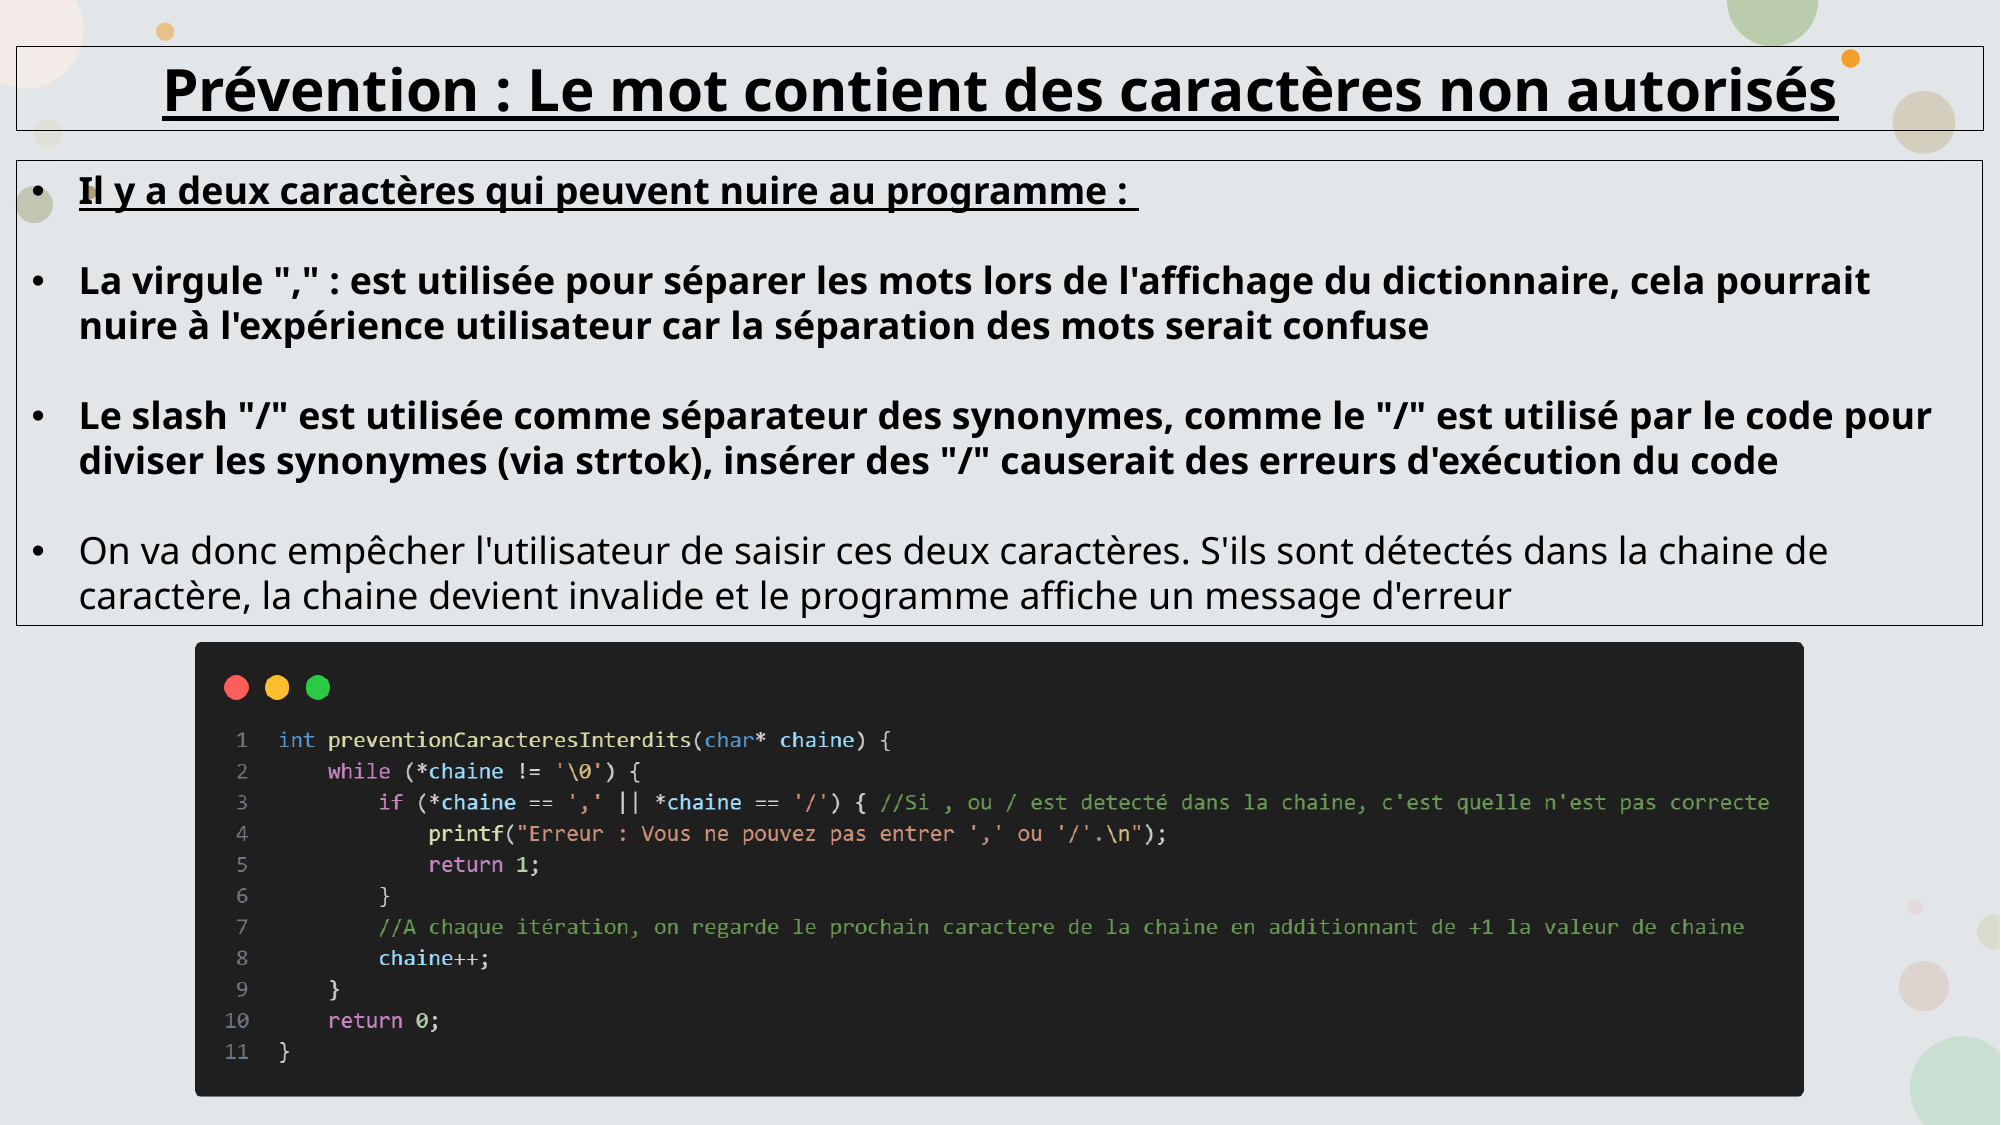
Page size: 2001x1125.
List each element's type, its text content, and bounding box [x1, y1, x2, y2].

text_box Il y a deux caractères qui peuvent nuire au programme : La virgule "," : est utilisée pour séparer les mots lors de l'affichage du dictionnaire, cela pourrait nuire à l'expérience utilisateur car la séparation des mots serait confuse Le slash "/" est utilisée comme séparateur des synonymes, comme le "/" est utilisé par le code pour diviser les synonymes (via strtok), insérer des "/" causerait des erreurs d'exécution du code On va donc empêcher l'utilisateur de saisir ces deux caractères. S'ils sont détectés dans la chaine de caractère, la chaine devient invalide et le programme affiche un message d'erreur [16, 160, 1983, 626]
picture [131, 578, 1867, 1125]
text_box Prévention : Le mot contient des caractères non autorisés [16, 46, 1984, 131]
